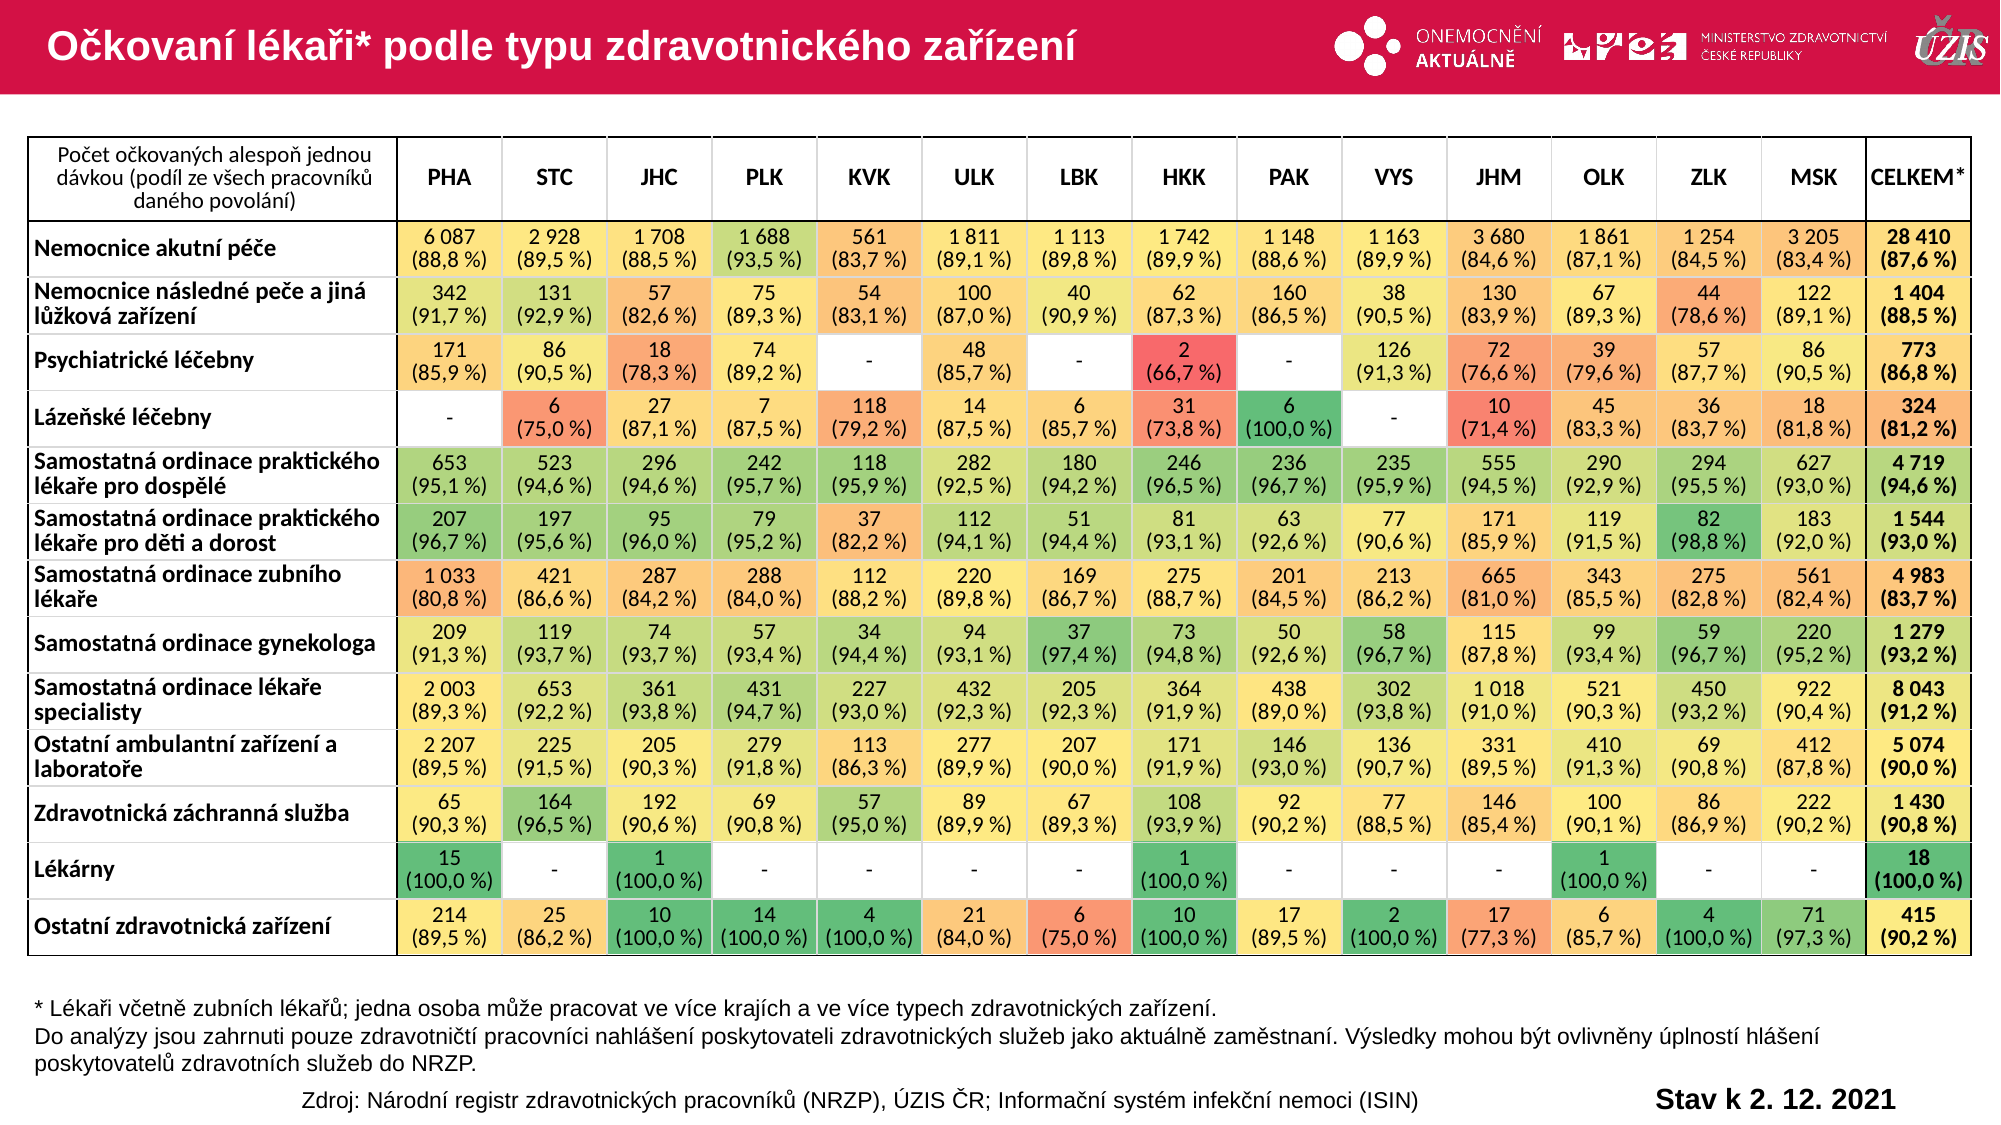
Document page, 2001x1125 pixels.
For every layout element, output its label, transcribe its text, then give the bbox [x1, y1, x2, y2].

table_cell 131 (92,9 %) [503, 278, 606, 333]
table_cell 279 (91,8 %) [713, 730, 816, 785]
table_cell 59 (96,7 %) [1657, 617, 1761, 672]
table_cell 4 983 (83,7 %) [1867, 561, 1970, 616]
table_cell 94 (93,1 %) [923, 617, 1026, 672]
table_cell Ostatní ambulantní zařízení a laboratoře [29, 730, 396, 785]
table_cell 1 113 (89,8 %) [1028, 222, 1131, 276]
table_cell 15 (100,0 %) [398, 843, 501, 898]
text_box * Lékaři včetně zubních lékařů; jedna osoba může pracovat ve více krajích a ve více typech zdravotnických zařízení. Do analýzy jsou zahrnuti pouze zdravotničtí pracovníci nahlášení poskytovateli zdravotnických služeb jako aktuálně zaměstnaní. Výsledky mohou být ovlivněny úplností hlášení poskytovatelů zdravotních služeb do NRZP. [19, 986, 1981, 1084]
table_cell 169 (86,7 %) [1028, 561, 1131, 616]
table_cell 294 (95,5 %) [1657, 448, 1761, 503]
table_cell 37 (82,2 %) [818, 504, 921, 559]
table_cell 6 (100,0 %) [1238, 391, 1341, 446]
table_header STC [503, 138, 606, 220]
table_cell 34 (94,4 %) [818, 617, 921, 672]
table_cell 2 928 (89,5 %) [503, 222, 606, 276]
table_cell 99 (93,4 %) [1552, 617, 1656, 672]
table_cell Samostatná ordinace praktického lékaře pro děti a dorost [29, 504, 396, 559]
table_cell 220 (95,2 %) [1762, 617, 1865, 672]
table_cell 10 (100,0 %) [1133, 900, 1236, 955]
table_cell 4 (100,0 %) [1657, 900, 1761, 955]
table_cell 18 (100,0 %) [1867, 843, 1970, 898]
table_cell 205 (92,3 %) [1028, 674, 1131, 729]
table_cell 69 (90,8 %) [713, 787, 816, 842]
table_cell 6 087 (88,8 %) [398, 222, 501, 276]
table_cell 40 (90,9 %) [1028, 278, 1131, 333]
table_cell 213 (86,2 %) [1343, 561, 1446, 616]
table_cell 136 (90,7 %) [1343, 730, 1446, 785]
table_cell 100 (90,1 %) [1552, 787, 1656, 842]
picture [1391, 16, 1542, 76]
table_cell 1 544 (93,0 %) [1867, 504, 1970, 559]
table_cell 164 (96,5 %) [503, 787, 606, 842]
table_cell Psychiatrické léčebny [29, 335, 396, 390]
table_cell 14 (100,0 %) [713, 900, 816, 955]
table_header JHM [1448, 138, 1551, 220]
table_header ULK [923, 138, 1026, 220]
table_cell 288 (84,0 %) [713, 561, 816, 616]
table_cell 57 (95,0 %) [818, 787, 921, 842]
table_cell 79 (95,2 %) [713, 504, 816, 559]
table_cell 4 (100,0 %) [818, 900, 921, 955]
table_cell 86 (90,5 %) [1762, 335, 1865, 390]
table_cell 209 (91,3 %) [398, 617, 501, 672]
table_cell - [1238, 335, 1341, 390]
table_cell 118 (79,2 %) [818, 391, 921, 446]
table_cell - [1343, 843, 1446, 898]
table_cell - [1028, 335, 1131, 390]
table_cell 50 (92,6 %) [1238, 617, 1341, 672]
table_cell 421 (86,6 %) [503, 561, 606, 616]
table_cell 2 (100,0 %) [1343, 900, 1446, 955]
table_cell 28 410 (87,6 %) [1867, 222, 1970, 276]
table_cell 1 688 (93,5 %) [713, 222, 816, 276]
table_cell 14 (87,5 %) [923, 391, 1026, 446]
table_cell 665 (81,0 %) [1448, 561, 1551, 616]
table_cell 207 (96,7 %) [398, 504, 501, 559]
table_cell 235 (95,9 %) [1343, 448, 1446, 503]
table_cell 118 (95,9 %) [818, 448, 921, 503]
table_cell 227 (93,0 %) [818, 674, 921, 729]
table_cell 331 (89,5 %) [1448, 730, 1551, 785]
table_cell 1 033 (80,8 %) [398, 561, 501, 616]
table_cell 361 (93,8 %) [608, 674, 711, 729]
picture [1563, 31, 1888, 60]
table_cell 6 (85,7 %) [1028, 391, 1131, 446]
table_cell 18 (81,8 %) [1762, 391, 1865, 446]
table_cell 275 (82,8 %) [1657, 561, 1761, 616]
table_cell Zdravotnická záchranná služba [29, 787, 396, 842]
table_cell 1 (100,0 %) [608, 843, 711, 898]
table_cell - [1657, 843, 1761, 898]
table_cell 122 (89,1 %) [1762, 278, 1865, 333]
table_cell 653 (95,1 %) [398, 448, 501, 503]
table_cell 523 (94,6 %) [503, 448, 606, 503]
table_cell 561 (83,7 %) [818, 222, 921, 276]
table_cell 89 (89,9 %) [923, 787, 1026, 842]
table_cell 438 (89,0 %) [1238, 674, 1341, 729]
table_header HKK [1133, 138, 1236, 220]
table_cell 126 (91,3 %) [1343, 335, 1446, 390]
table_header ZLK [1657, 138, 1761, 220]
table_header MSK [1762, 138, 1865, 220]
table_cell 58 (96,7 %) [1343, 617, 1446, 672]
table_header VYS [1343, 138, 1446, 220]
table_cell Samostatná ordinace lékaře specialisty [29, 674, 396, 729]
table_cell 119 (91,5 %) [1552, 504, 1656, 559]
table_cell 130 (83,9 %) [1448, 278, 1551, 333]
table_cell 74 (89,2 %) [713, 335, 816, 390]
table_cell 63 (92,6 %) [1238, 504, 1341, 559]
table_cell 6 (75,0 %) [503, 391, 606, 446]
table_cell 2 003 (89,3 %) [398, 674, 501, 729]
table_cell 296 (94,6 %) [608, 448, 711, 503]
table_cell 6 (75,0 %) [1028, 900, 1131, 955]
table_cell - [398, 391, 501, 446]
table_cell 86 (90,5 %) [503, 335, 606, 390]
table_cell 412 (87,8 %) [1762, 730, 1865, 785]
table_cell Samostatná ordinace gynekologa [29, 617, 396, 672]
table_cell 364 (91,9 %) [1133, 674, 1236, 729]
table_cell 25 (86,2 %) [503, 900, 606, 955]
table_cell 115 (87,8 %) [1448, 617, 1551, 672]
table_cell 27 (87,1 %) [608, 391, 711, 446]
table_cell 75 (89,3 %) [713, 278, 816, 333]
table_cell 343 (85,5 %) [1552, 561, 1656, 616]
table_cell 236 (96,7 %) [1238, 448, 1341, 503]
table_cell Samostatná ordinace zubního lékaře [29, 561, 396, 616]
picture [1915, 15, 1989, 66]
table_cell 225 (91,5 %) [503, 730, 606, 785]
text_box Stav k 2. 12. 2021 [1640, 1084, 1972, 1123]
table_cell 180 (94,2 %) [1028, 448, 1131, 503]
table_cell 48 (85,7 %) [923, 335, 1026, 390]
table_cell 17 (89,5 %) [1238, 900, 1341, 955]
table_cell 86 (86,9 %) [1657, 787, 1761, 842]
table_cell 1 148 (88,6 %) [1238, 222, 1341, 276]
table_cell 242 (95,7 %) [713, 448, 816, 503]
table_cell 77 (88,5 %) [1343, 787, 1446, 842]
table_cell 8 043 (91,2 %) [1867, 674, 1970, 729]
table_cell 1 018 (91,0 %) [1448, 674, 1551, 729]
table_header OLK [1552, 138, 1656, 220]
table_cell Nemocnice následné peče a jiná lůžková zařízení [29, 278, 396, 333]
table_cell - [503, 843, 606, 898]
table_cell 82 (98,8 %) [1657, 504, 1761, 559]
table_cell 10 (100,0 %) [608, 900, 711, 955]
table_cell 112 (94,1 %) [923, 504, 1026, 559]
table_cell 37 (97,4 %) [1028, 617, 1131, 672]
table_cell 1 404 (88,5 %) [1867, 278, 1970, 333]
table_cell Samostatná ordinace praktického lékaře pro dospělé [29, 448, 396, 503]
table_cell Ostatní zdravotnická zařízení [29, 900, 396, 955]
table_cell 2 (66,7 %) [1133, 335, 1236, 390]
table_header CELKEM* [1867, 138, 1970, 220]
table_cell 73 (94,8 %) [1133, 617, 1236, 672]
table_cell 81 (93,1 %) [1133, 504, 1236, 559]
table_cell Nemocnice akutní péče [29, 222, 396, 276]
table_cell 201 (84,5 %) [1238, 561, 1341, 616]
table_cell 192 (90,6 %) [608, 787, 711, 842]
table_cell 65 (90,3 %) [398, 787, 501, 842]
table_cell 1 (100,0 %) [1552, 843, 1656, 898]
table_header KVK [818, 138, 921, 220]
table_cell 282 (92,5 %) [923, 448, 1026, 503]
table_cell 287 (84,2 %) [608, 561, 711, 616]
table_cell 113 (86,3 %) [818, 730, 921, 785]
table_cell 57 (93,4 %) [713, 617, 816, 672]
table_cell - [1028, 843, 1131, 898]
table_cell 36 (83,7 %) [1657, 391, 1761, 446]
table_cell 183 (92,0 %) [1762, 504, 1865, 559]
text_box Zdroj: Národní registr zdravotnických pracovníků (NRZP), ÚZIS ČR; Informační systém infekční nemoci (ISIN) [28, 1078, 1700, 1121]
table_cell 92 (90,2 %) [1238, 787, 1341, 842]
table_cell 57 (87,7 %) [1657, 335, 1761, 390]
table_cell - [1762, 843, 1865, 898]
table_cell 18 (78,3 %) [608, 335, 711, 390]
table_cell 2 207 (89,5 %) [398, 730, 501, 785]
table_cell 431 (94,7 %) [713, 674, 816, 729]
table_cell 1 708 (88,5 %) [608, 222, 711, 276]
table_cell 95 (96,0 %) [608, 504, 711, 559]
table_cell 44 (78,6 %) [1657, 278, 1761, 333]
table_cell 1 254 (84,5 %) [1657, 222, 1761, 276]
table_cell 77 (90,6 %) [1343, 504, 1446, 559]
table_cell 45 (83,3 %) [1552, 391, 1656, 446]
table_cell 4 719 (94,6 %) [1867, 448, 1970, 503]
table_header Počet očkovaných alespoň jednou dávkou (podíl ze všech pracovníků daného povolání) [29, 138, 396, 220]
table_cell 21 (84,0 %) [923, 900, 1026, 955]
table_cell 415 (90,2 %) [1867, 900, 1970, 955]
table_cell 653 (92,2 %) [503, 674, 606, 729]
table_cell 1 742 (89,9 %) [1133, 222, 1236, 276]
table_cell 432 (92,3 %) [923, 674, 1026, 729]
table_cell 555 (94,5 %) [1448, 448, 1551, 503]
table_cell 108 (93,9 %) [1133, 787, 1236, 842]
table_cell 773 (86,8 %) [1867, 335, 1970, 390]
table_cell 62 (87,3 %) [1133, 278, 1236, 333]
table_cell 171 (85,9 %) [1448, 504, 1551, 559]
table_cell 207 (90,0 %) [1028, 730, 1131, 785]
table_cell 146 (93,0 %) [1238, 730, 1341, 785]
table_cell 521 (90,3 %) [1552, 674, 1656, 729]
table_cell 39 (79,6 %) [1552, 335, 1656, 390]
table_cell 74 (93,7 %) [608, 617, 711, 672]
table_cell 1 163 (89,9 %) [1343, 222, 1446, 276]
table_cell 7 (87,5 %) [713, 391, 816, 446]
table_cell - [1343, 391, 1446, 446]
table_cell - [923, 843, 1026, 898]
table_cell 342 (91,7 %) [398, 278, 501, 333]
table_cell 160 (86,5 %) [1238, 278, 1341, 333]
table_cell 197 (95,6 %) [503, 504, 606, 559]
table_cell - [1238, 843, 1341, 898]
table_cell 922 (90,4 %) [1762, 674, 1865, 729]
table_cell Lékárny [29, 843, 396, 898]
table_cell - [1448, 843, 1551, 898]
table_header PLK [713, 138, 816, 220]
table_cell 627 (93,0 %) [1762, 448, 1865, 503]
table_cell - [713, 843, 816, 898]
table_cell 1 (100,0 %) [1133, 843, 1236, 898]
table_cell 54 (83,1 %) [818, 278, 921, 333]
table_cell 67 (89,3 %) [1028, 787, 1131, 842]
table_cell Lázeňské léčebny [29, 391, 396, 446]
table_cell 410 (91,3 %) [1552, 730, 1656, 785]
table_cell 51 (94,4 %) [1028, 504, 1131, 559]
table_cell - [818, 335, 921, 390]
table_cell - [818, 843, 921, 898]
table_cell 246 (96,5 %) [1133, 448, 1236, 503]
table_cell 69 (90,8 %) [1657, 730, 1761, 785]
table_header LBK [1028, 138, 1131, 220]
title Očkovaní lékaři* podle typu zdravotnického zařízení [31, 0, 1391, 95]
table_cell 1 811 (89,1 %) [923, 222, 1026, 276]
table_cell 171 (91,9 %) [1133, 730, 1236, 785]
table_cell 67 (89,3 %) [1552, 278, 1656, 333]
table_header JHC [608, 138, 711, 220]
table_cell 5 074 (90,0 %) [1867, 730, 1970, 785]
table_cell 324 (81,2 %) [1867, 391, 1970, 446]
table_cell 146 (85,4 %) [1448, 787, 1551, 842]
table_cell 57 (82,6 %) [608, 278, 711, 333]
table_cell 3 680 (84,6 %) [1448, 222, 1551, 276]
table_cell 277 (89,9 %) [923, 730, 1026, 785]
table_cell 17 (77,3 %) [1448, 900, 1551, 955]
table_cell 222 (90,2 %) [1762, 787, 1865, 842]
table_header PHA [398, 138, 501, 220]
table_cell 10 (71,4 %) [1448, 391, 1551, 446]
table_cell 71 (97,3 %) [1762, 900, 1865, 955]
table_cell 1 861 (87,1 %) [1552, 222, 1656, 276]
table_cell 100 (87,0 %) [923, 278, 1026, 333]
table_header PAK [1238, 138, 1341, 220]
table_cell 1 430 (90,8 %) [1867, 787, 1970, 842]
table_cell 119 (93,7 %) [503, 617, 606, 672]
table_cell 38 (90,5 %) [1343, 278, 1446, 333]
table_cell 450 (93,2 %) [1657, 674, 1761, 729]
table_cell 171 (85,9 %) [398, 335, 501, 390]
table_cell 1 279 (93,2 %) [1867, 617, 1970, 672]
table_cell 6 (85,7 %) [1552, 900, 1656, 955]
table_cell 561 (82,4 %) [1762, 561, 1865, 616]
table_cell 290 (92,9 %) [1552, 448, 1656, 503]
table_cell 205 (90,3 %) [608, 730, 711, 785]
table_cell 31 (73,8 %) [1133, 391, 1236, 446]
table_cell 112 (88,2 %) [818, 561, 921, 616]
table_cell 275 (88,7 %) [1133, 561, 1236, 616]
table_cell 214 (89,5 %) [398, 900, 501, 955]
table_cell 72 (76,6 %) [1448, 335, 1551, 390]
table_cell 302 (93,8 %) [1343, 674, 1446, 729]
table_cell 220 (89,8 %) [923, 561, 1026, 616]
table_cell 3 205 (83,4 %) [1762, 222, 1865, 276]
